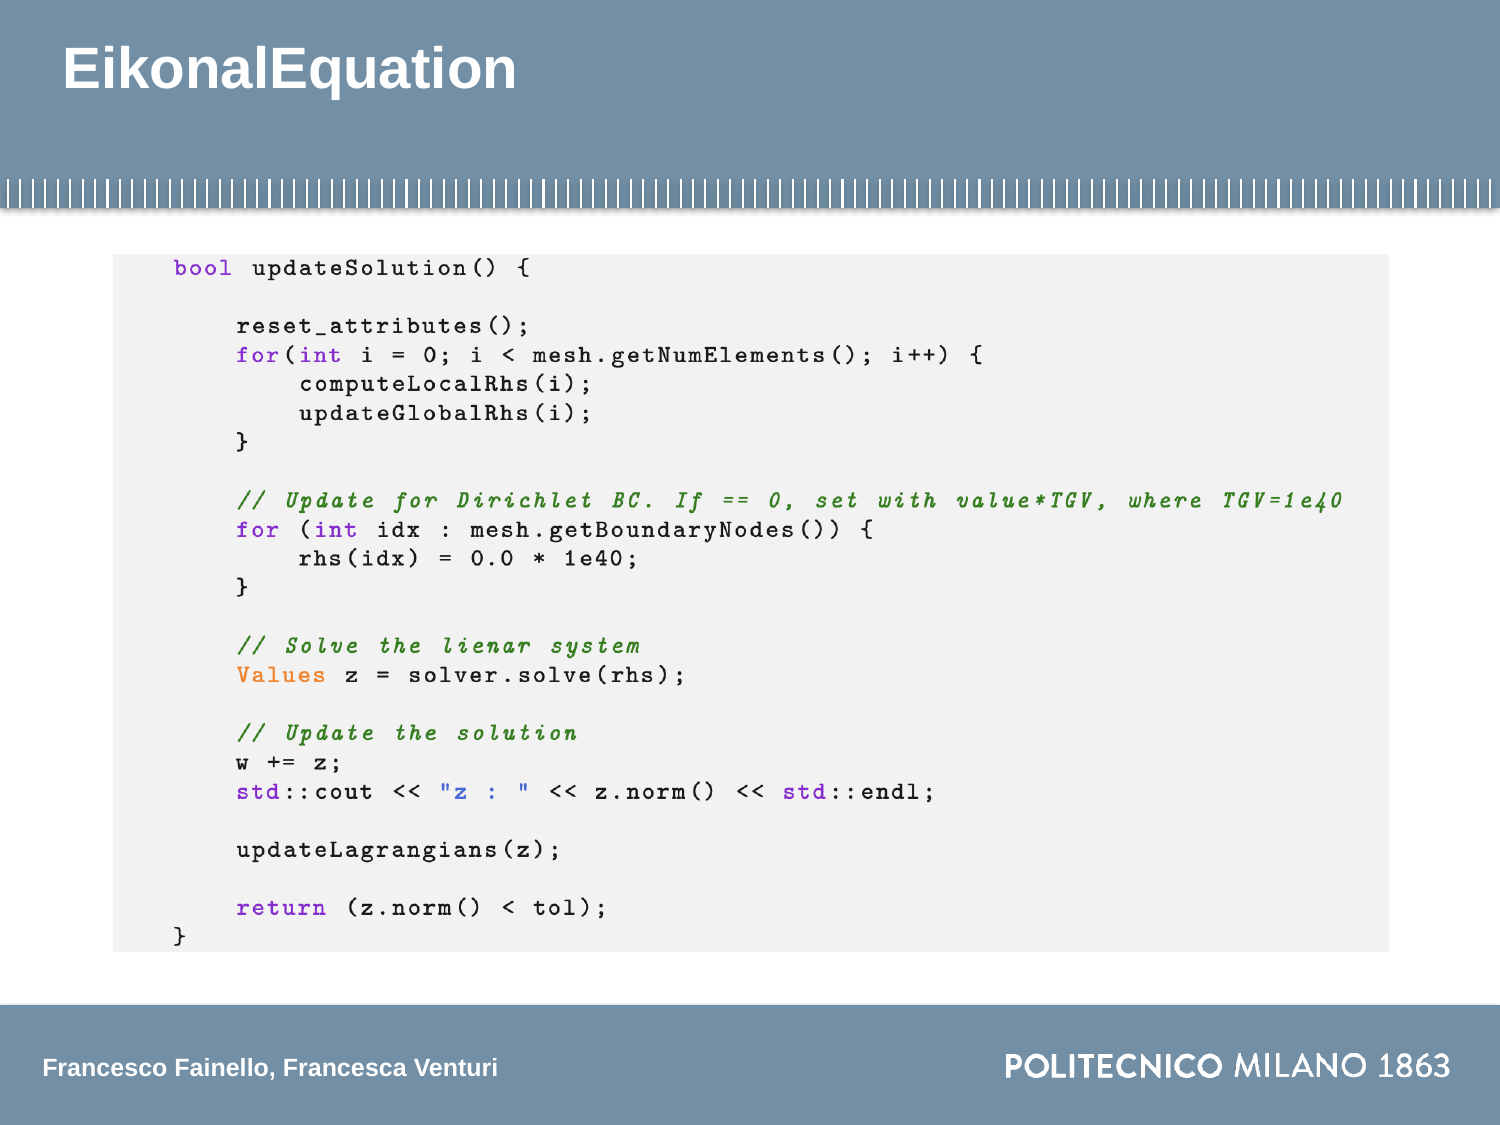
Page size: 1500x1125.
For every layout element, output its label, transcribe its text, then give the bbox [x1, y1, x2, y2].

picture [999, 1041, 1456, 1089]
picture [113, 252, 1389, 953]
title EikonalEquation [47, 22, 1455, 161]
